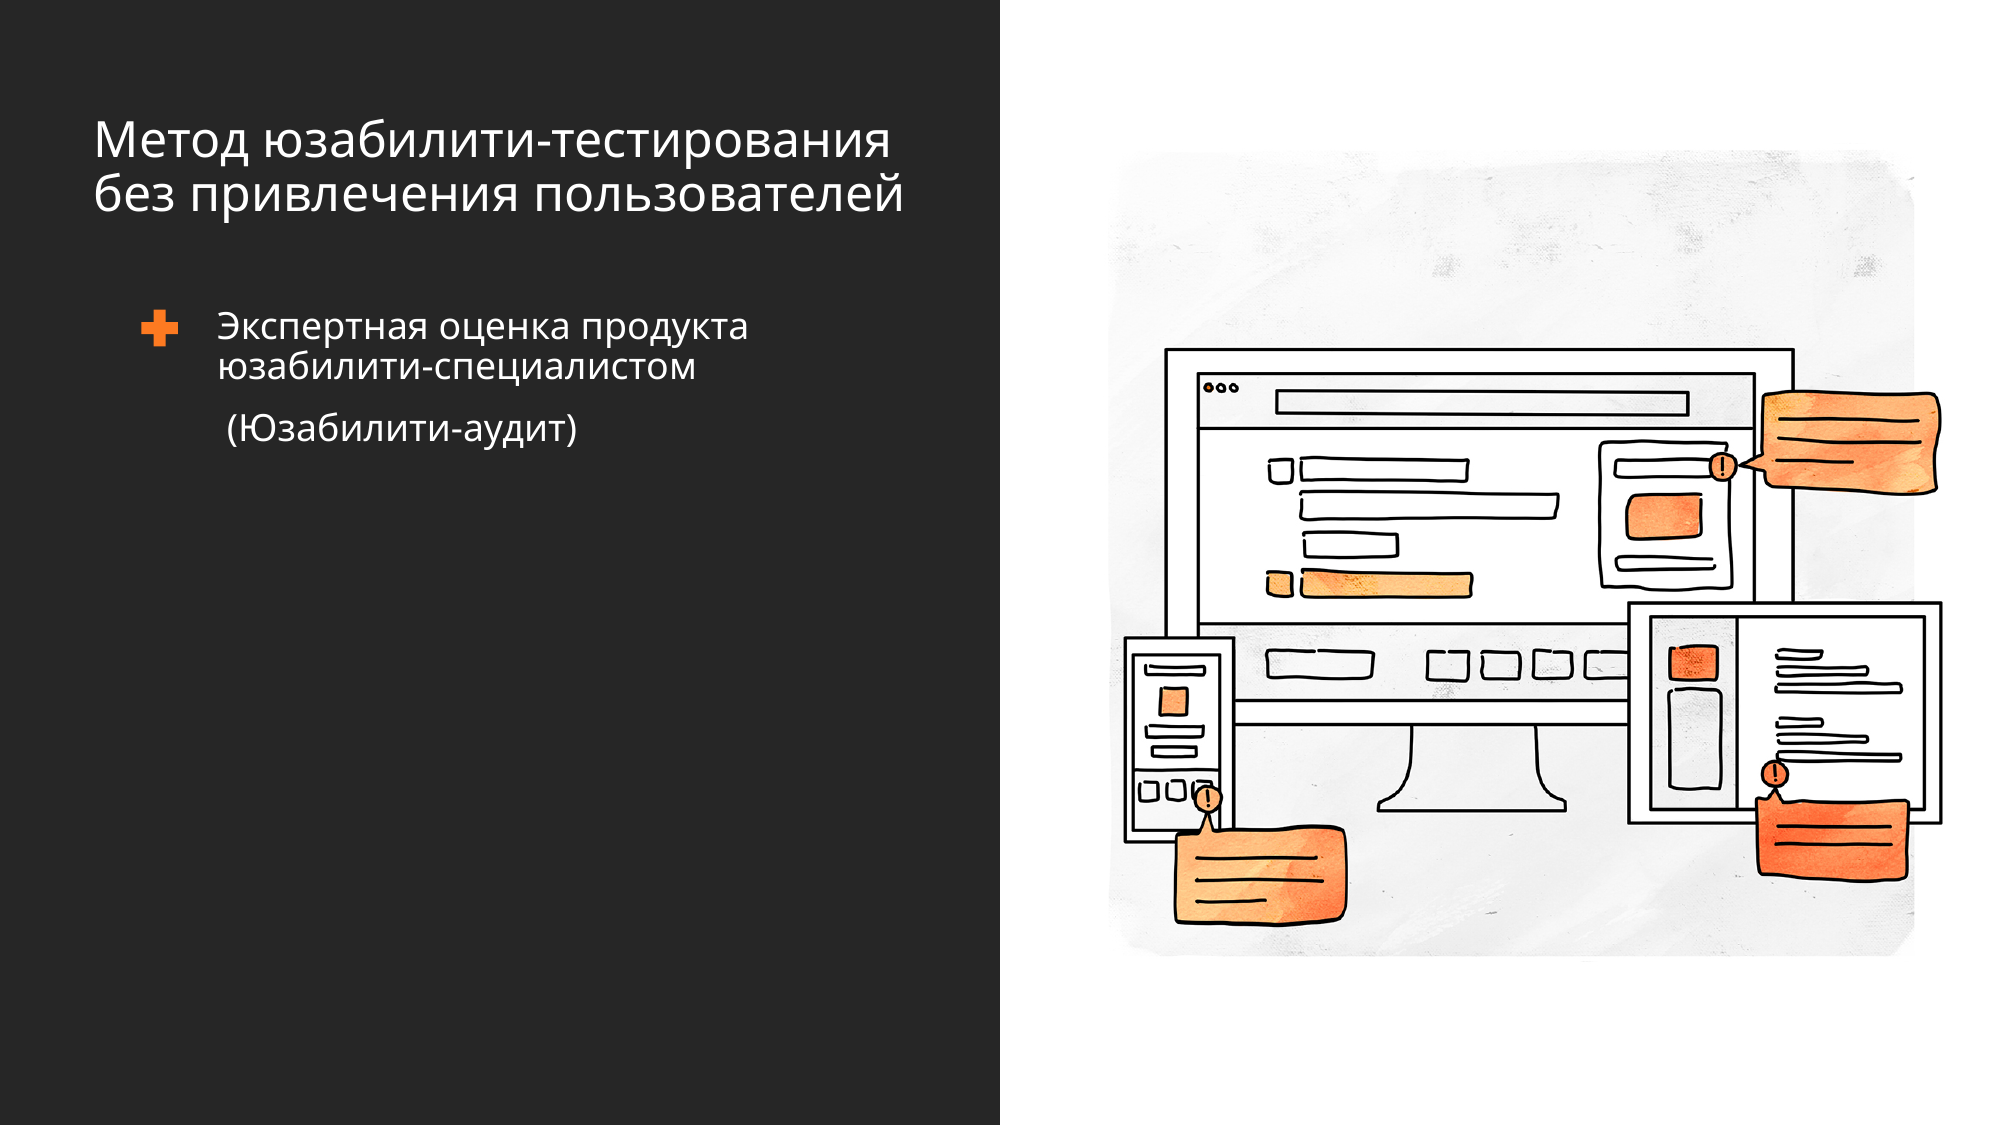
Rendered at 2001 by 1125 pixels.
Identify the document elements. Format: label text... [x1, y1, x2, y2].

text_box [140, 309, 179, 348]
picture [1010, 67, 2000, 1058]
list Экспертная оценка продукта юзабилити-специалистом (Юзабилити-аудит) [202, 299, 945, 1014]
title Метод юзабилити-тестирования без привлечения пользователей [0, 59, 1000, 278]
text_box [0, 0, 1001, 1125]
